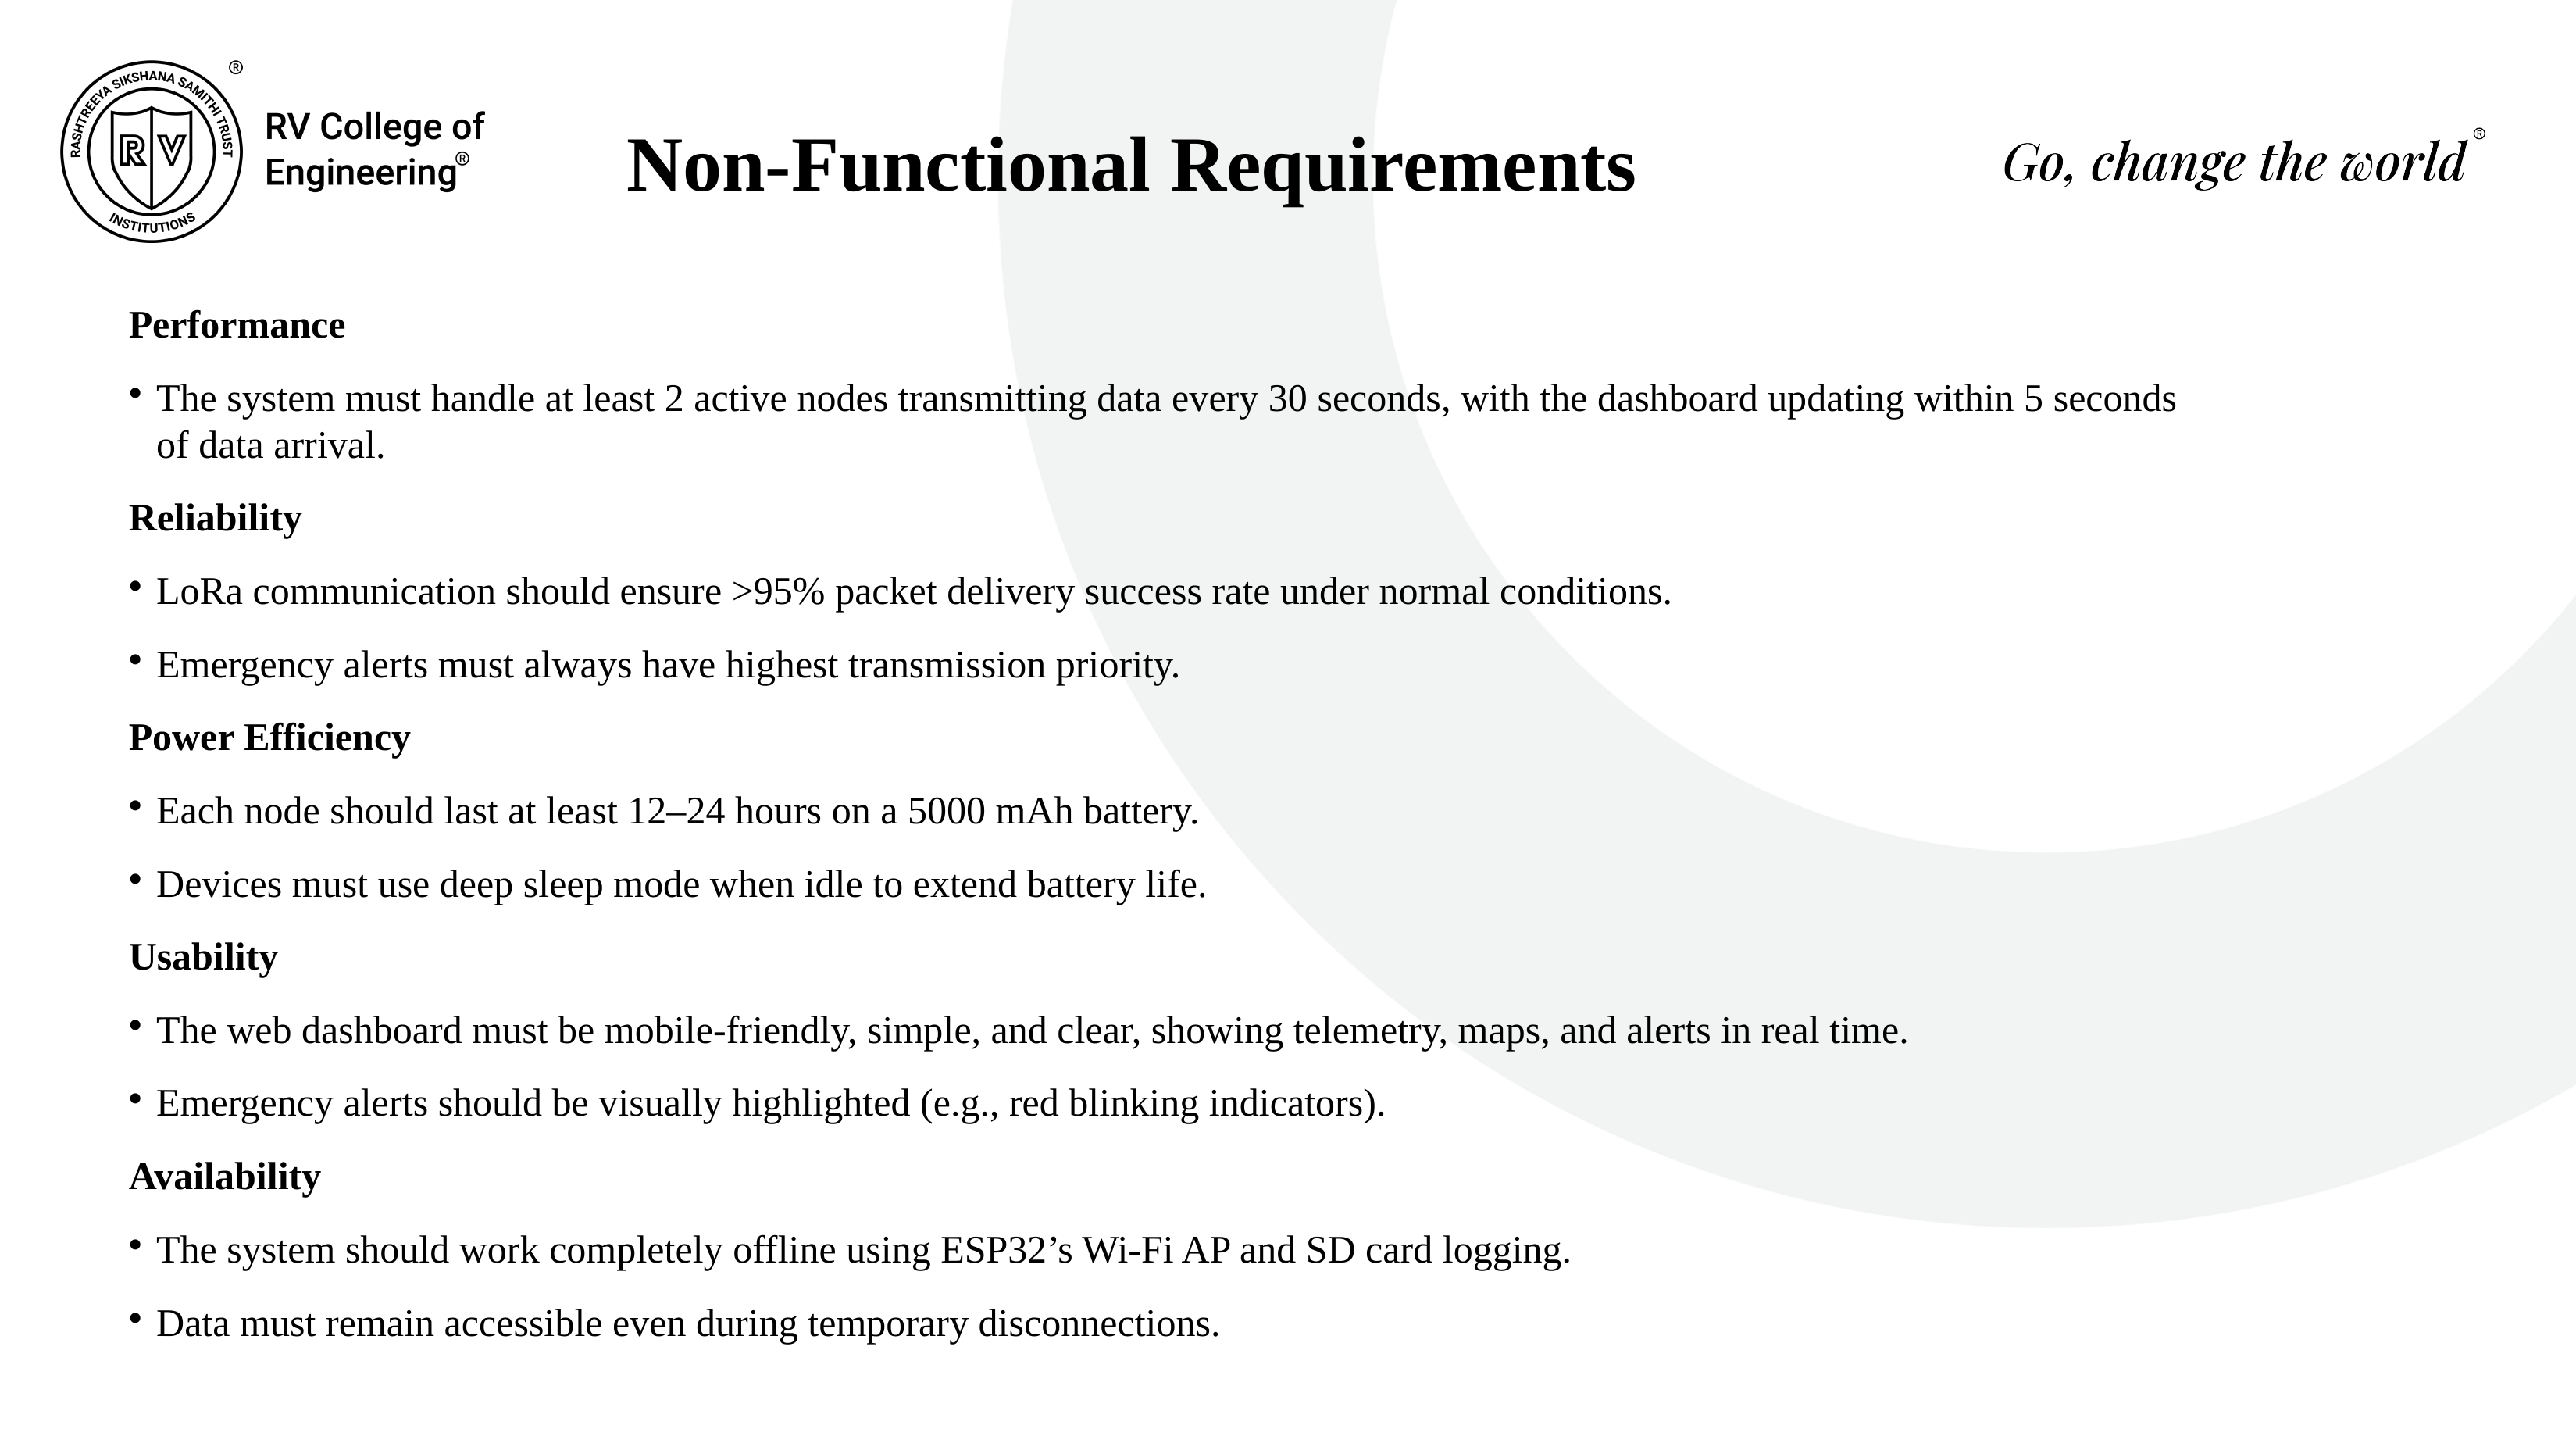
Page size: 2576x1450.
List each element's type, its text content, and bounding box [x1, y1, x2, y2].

picture [0, 0, 2576, 1450]
text_box Non-Functional Requirements [615, 106, 1816, 293]
text_box Performance The system must handle at least 2 active nodes transmitting data every 30 seconds, with the dashboard updating within 5 seconds of data arrival. Reliability LoRa communication should ensure >95% packet delivery success rate under normal conditions. Emergency alerts must always have highest transmission priority. Power Efficiency Each node should last at least 12–24 hours on a 5000 mAh battery. Devices must use deep sleep mode when idle to extend battery life. Usability The web dashboard must be mobile-friendly, simple, and clear, showing telemetry, maps, and alerts in real time. Emergency alerts should be visually highlighted (e.g., red blinking indicators). Availability The system should work completely offline using ESP32’s Wi-Fi AP and SD card logging. Data must remain accessible even during temporary disconnections. [116, 293, 2226, 1434]
